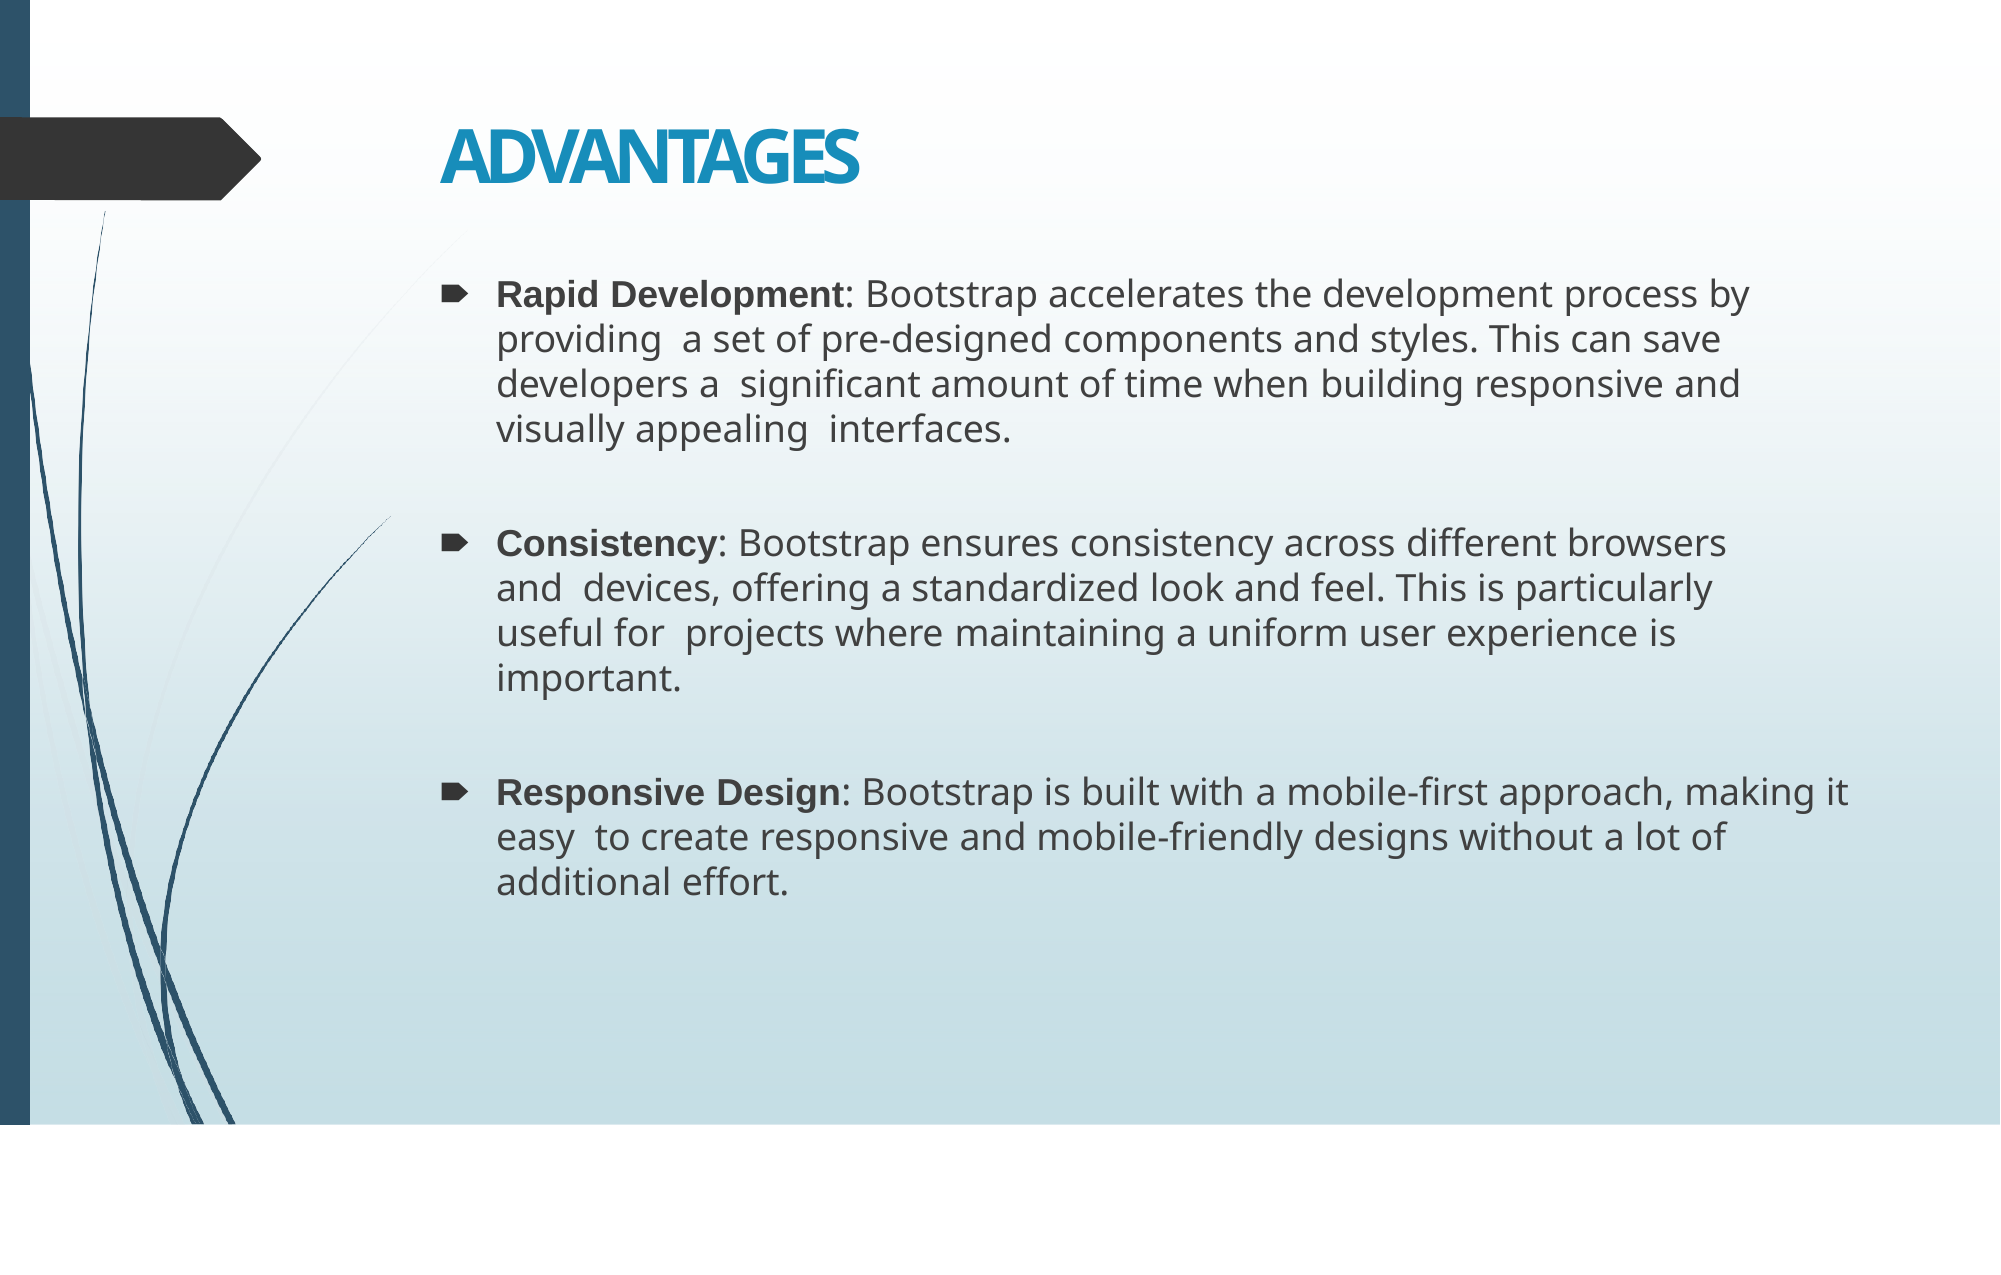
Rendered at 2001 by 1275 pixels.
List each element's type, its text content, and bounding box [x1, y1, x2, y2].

picture [30, 0, 2000, 1125]
title ADVANTAGES [438, 106, 943, 268]
text_box 🠶 Rapid Development: Bootstrap accelerates the development process by providing a set of pre-designed components and styles. This can save developers a significant amount of time when building responsive and visually appealing interfaces. 🠶 Consistency: Bootstrap ensures consistency across different browsers and devices, offering a standardized look and feel. This is particularly useful for projects where maintaining a uniform user experience is important. 🠶 Responsive Design: Bootstrap is built with a mobile-first approach, making it easy to create responsive and mobile-friendly designs without a lot of additional effort. [437, 268, 1873, 903]
